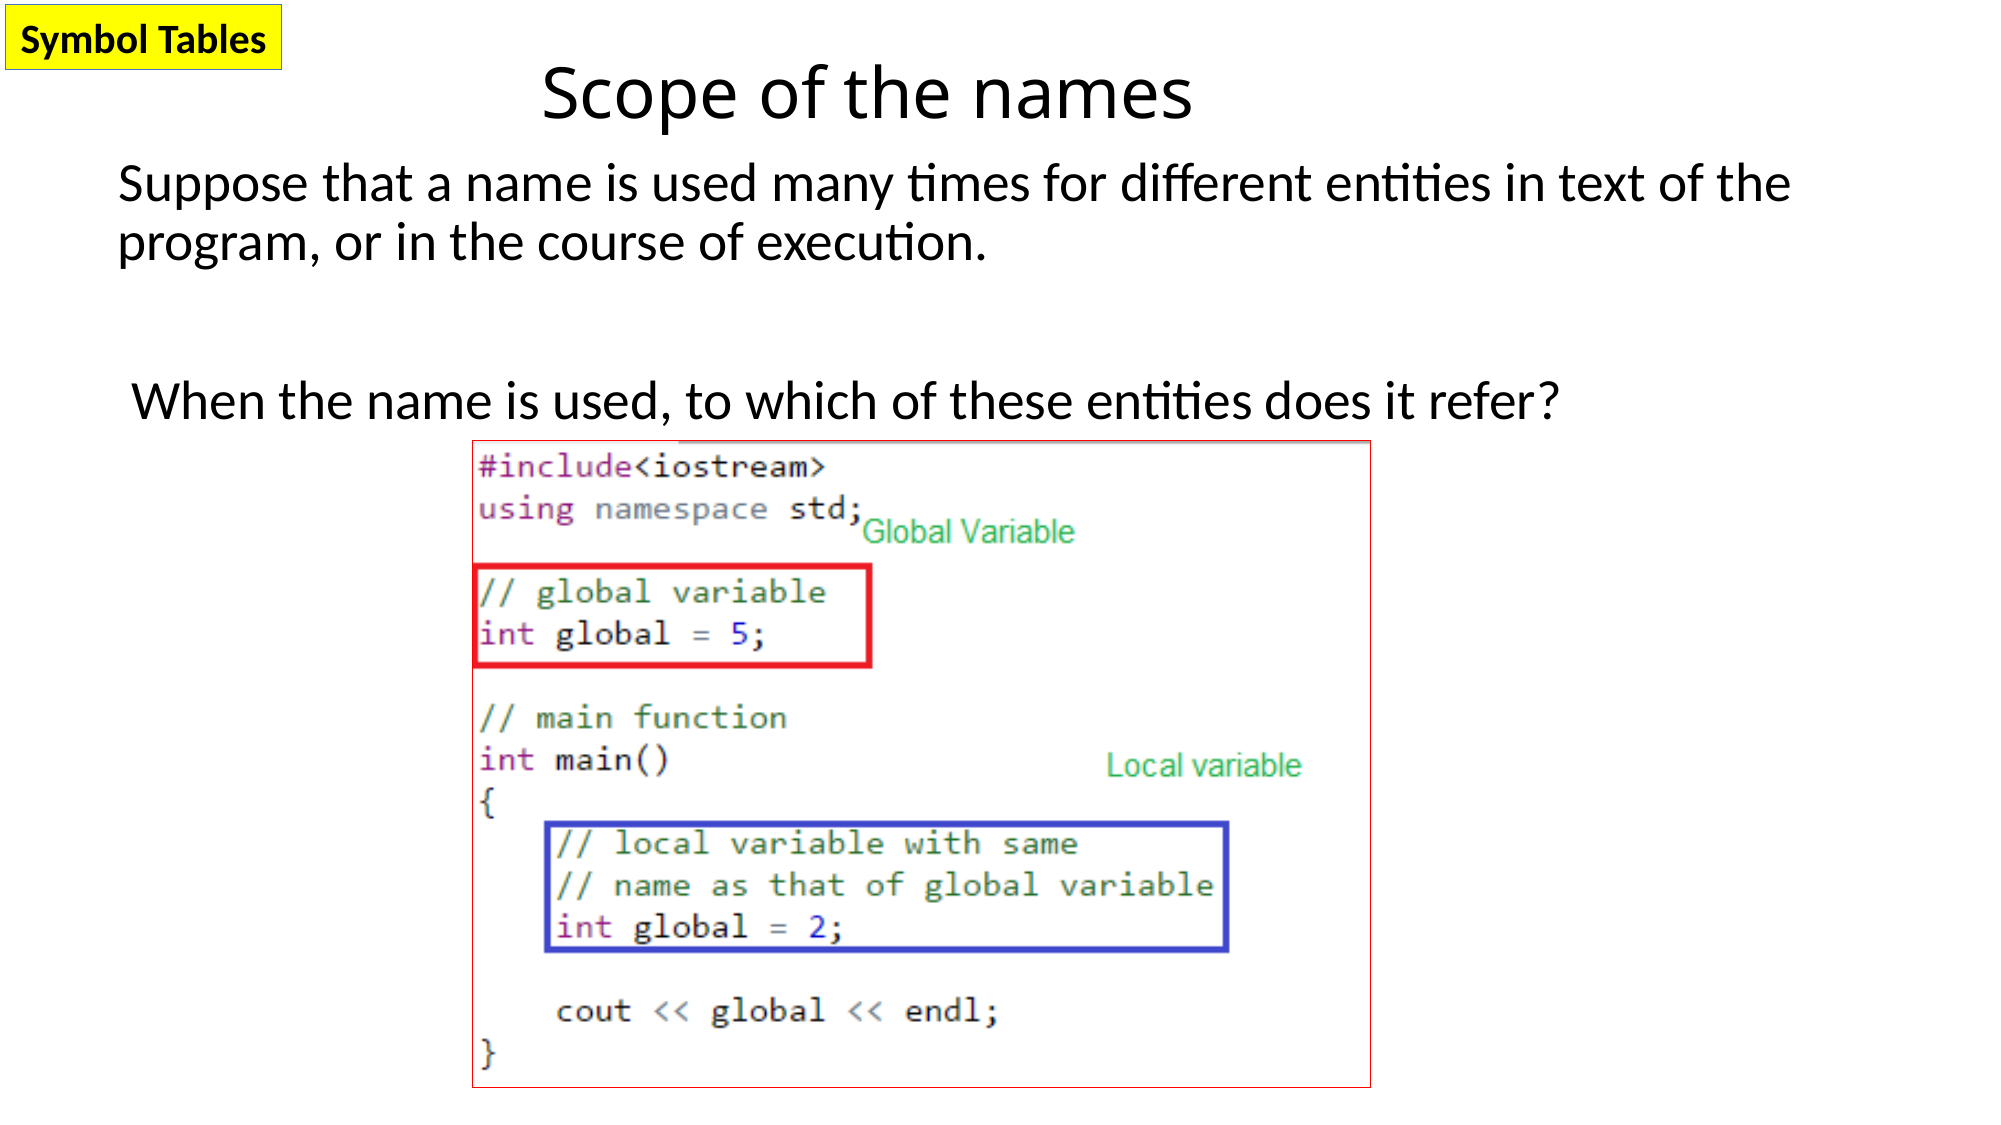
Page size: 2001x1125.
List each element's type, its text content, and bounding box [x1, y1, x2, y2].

title Scope of the names [525, 46, 1217, 146]
list Suppose that a name is used many times for different entities in text of the program, or in the course of execution. When the name is used, to which of these entities does it refer? [66, 146, 1934, 441]
picture [472, 440, 1371, 1088]
text_box Symbol Tables [5, 4, 282, 70]
